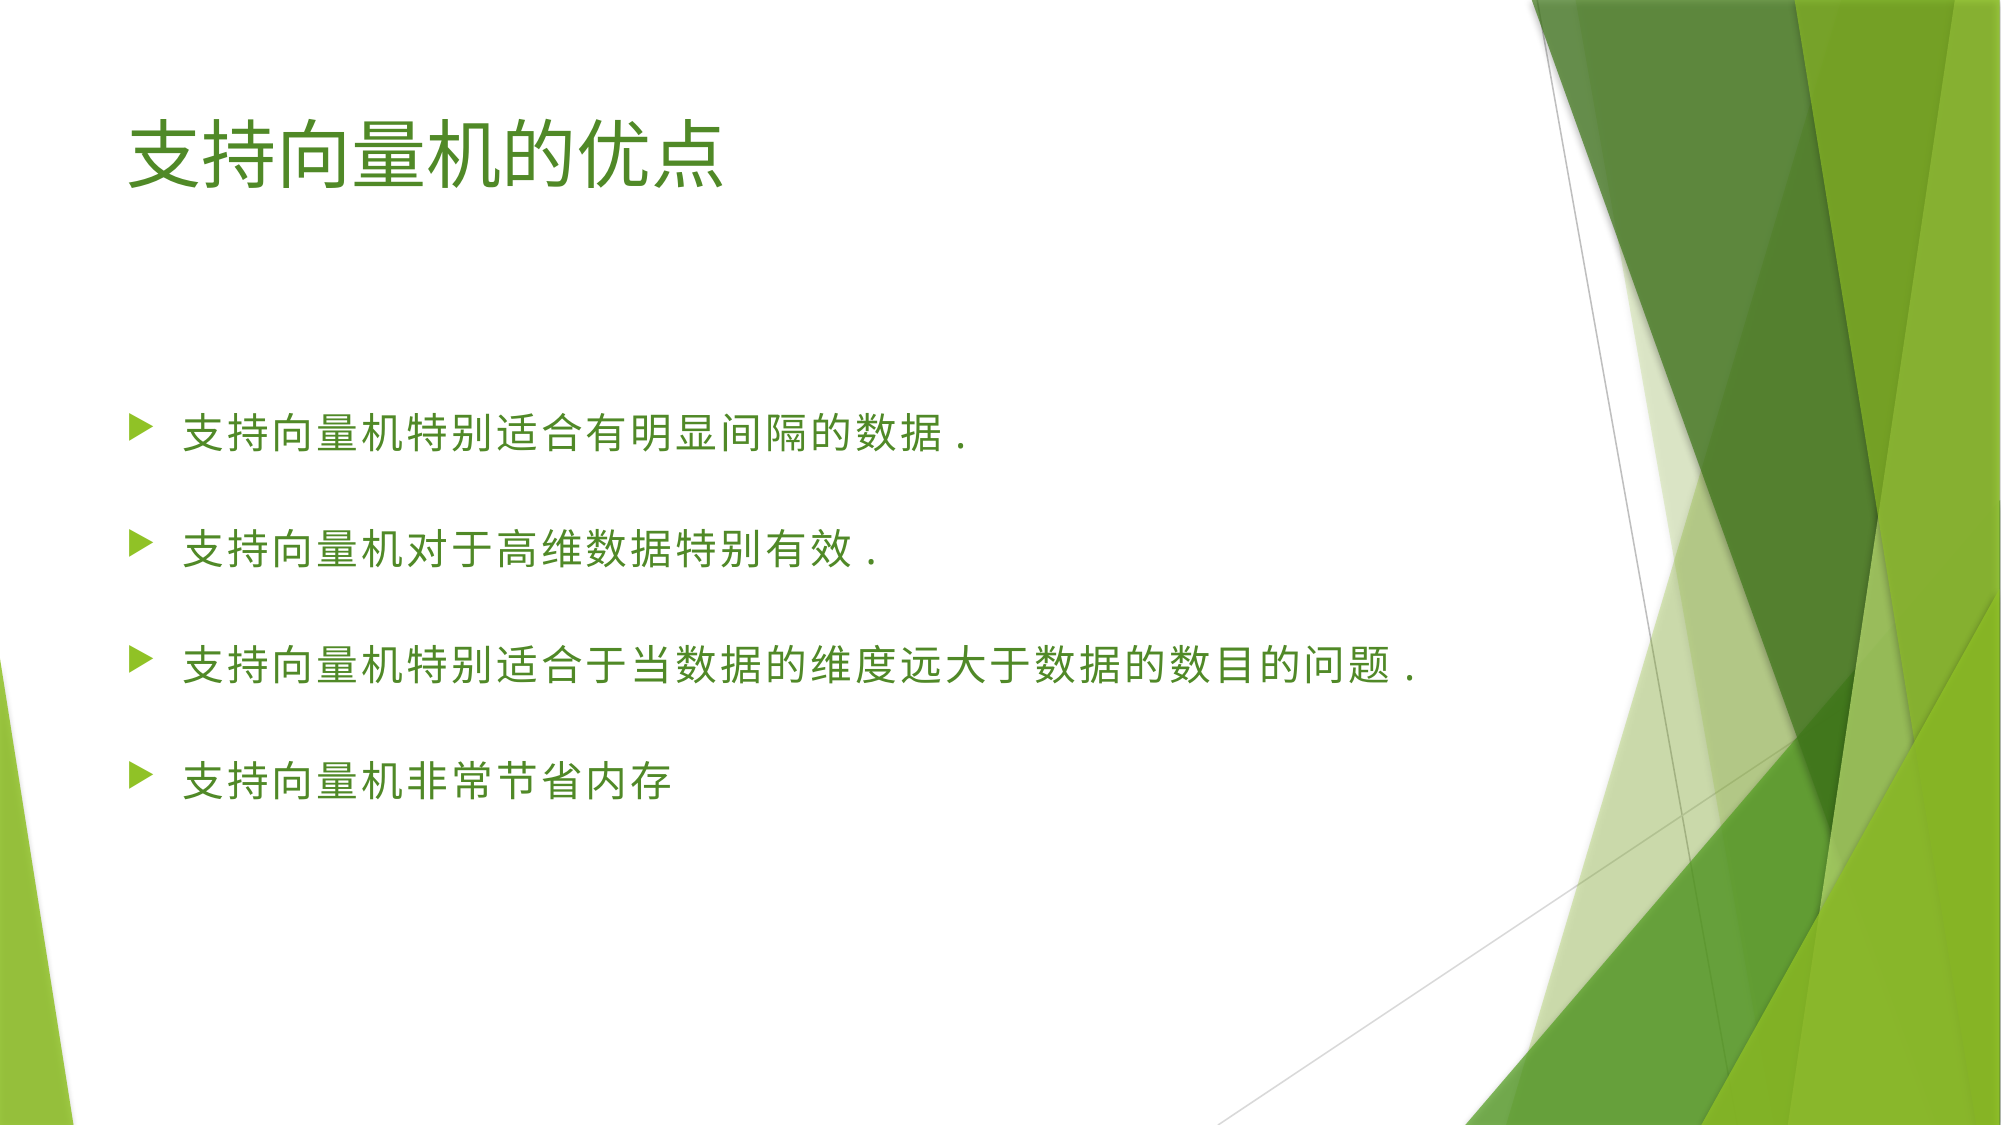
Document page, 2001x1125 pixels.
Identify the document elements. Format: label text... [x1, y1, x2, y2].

list 支持向量机特别适合有明显间隔的数据. 支持向量机对于高维数据特别有效. 支持向量机特别适合于当数据的维度远大于数据的数目的问题. 支持向量机非常节省内存 [111, 354, 1522, 992]
title 支持向量机的优点 [111, 99, 1522, 317]
